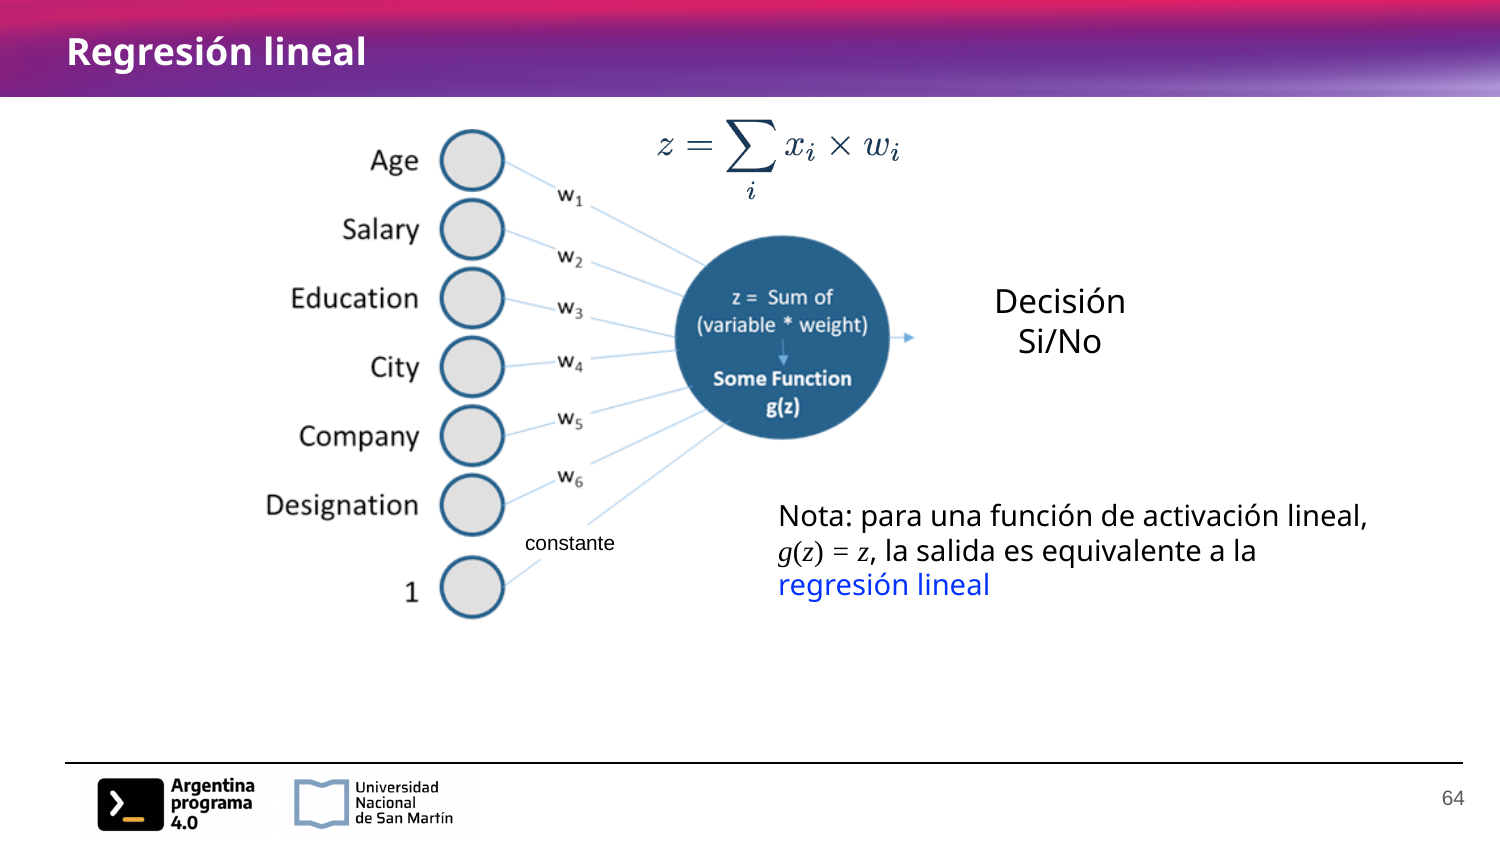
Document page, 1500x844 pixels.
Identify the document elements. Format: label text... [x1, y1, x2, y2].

text_box Decisión Si/No [1104, 280, 1168, 361]
picture [657, 119, 899, 200]
slide_number ‹#› [1389, 764, 1480, 830]
text_box Nota: para una función de activación lineal, g(z) = z, la salida es equivalente a la regresión lineal [1104, 492, 1378, 606]
picture [277, 767, 478, 841]
picture [0, 0, 1500, 97]
title Regresión lineal [51, 12, 1449, 88]
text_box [217, 128, 1100, 631]
picture [82, 764, 273, 838]
